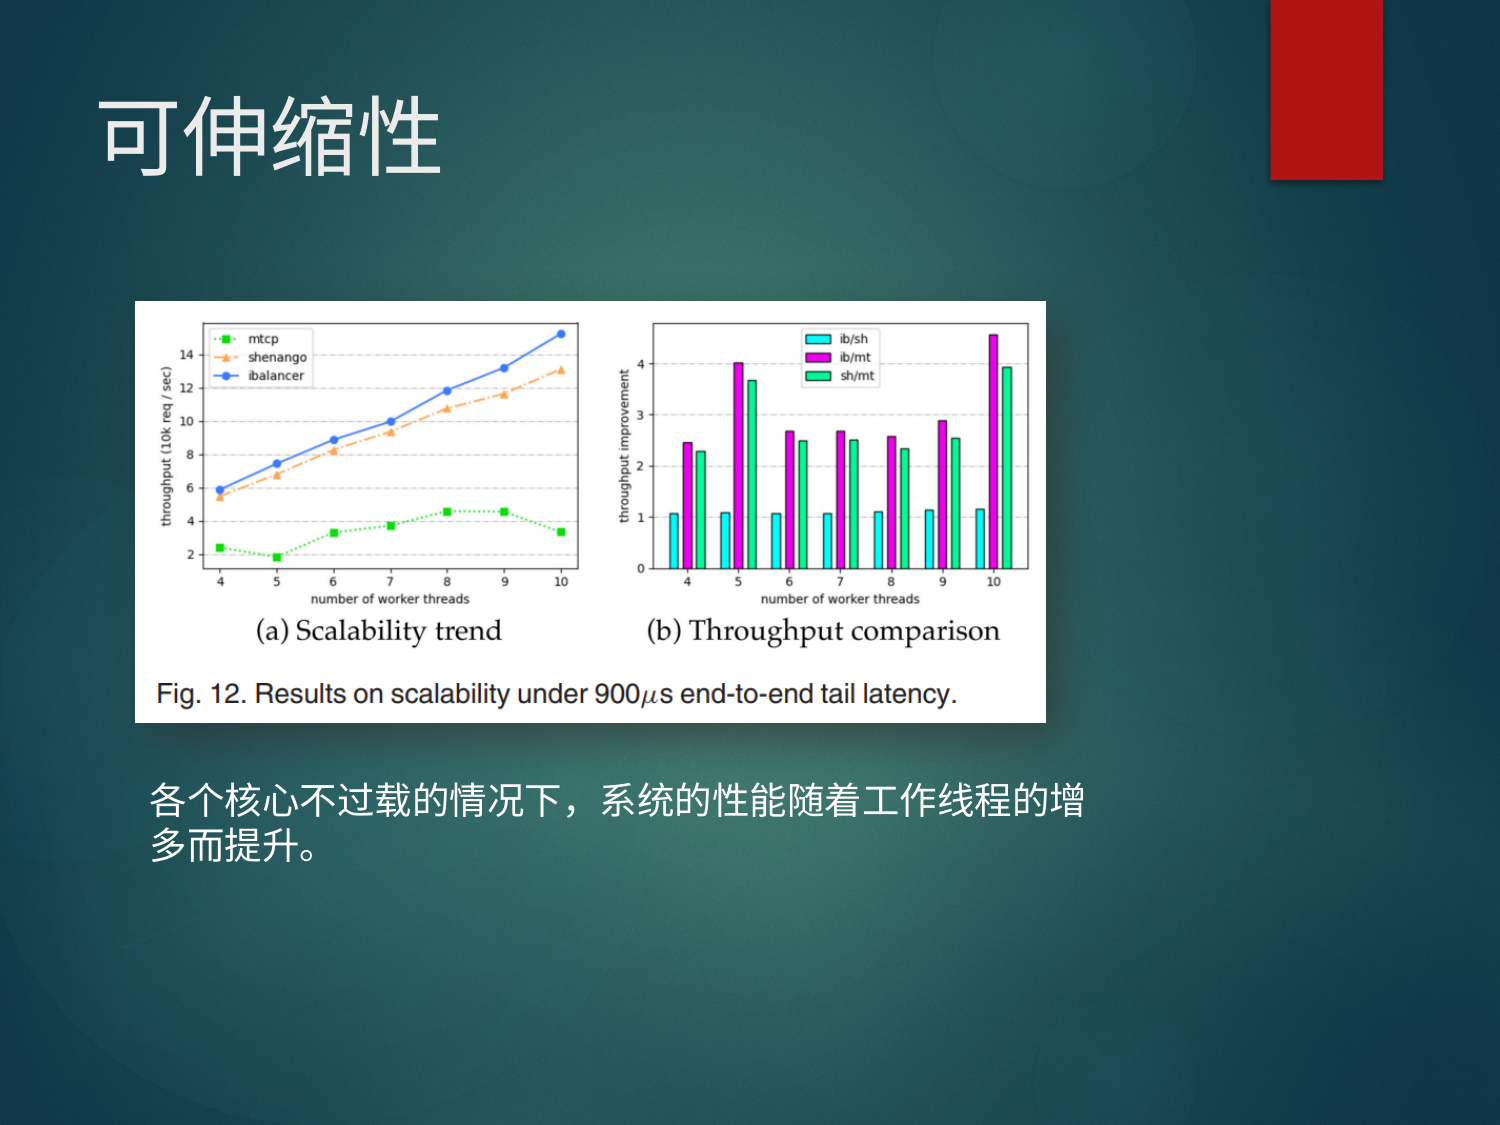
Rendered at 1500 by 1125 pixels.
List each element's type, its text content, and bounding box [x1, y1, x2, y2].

picture [134, 301, 1046, 724]
title 可伸缩性 [79, 74, 1237, 304]
text_box 各个核心不过载的情况下，系统的性能随着工作线程的增多而提升。 [135, 769, 1138, 874]
